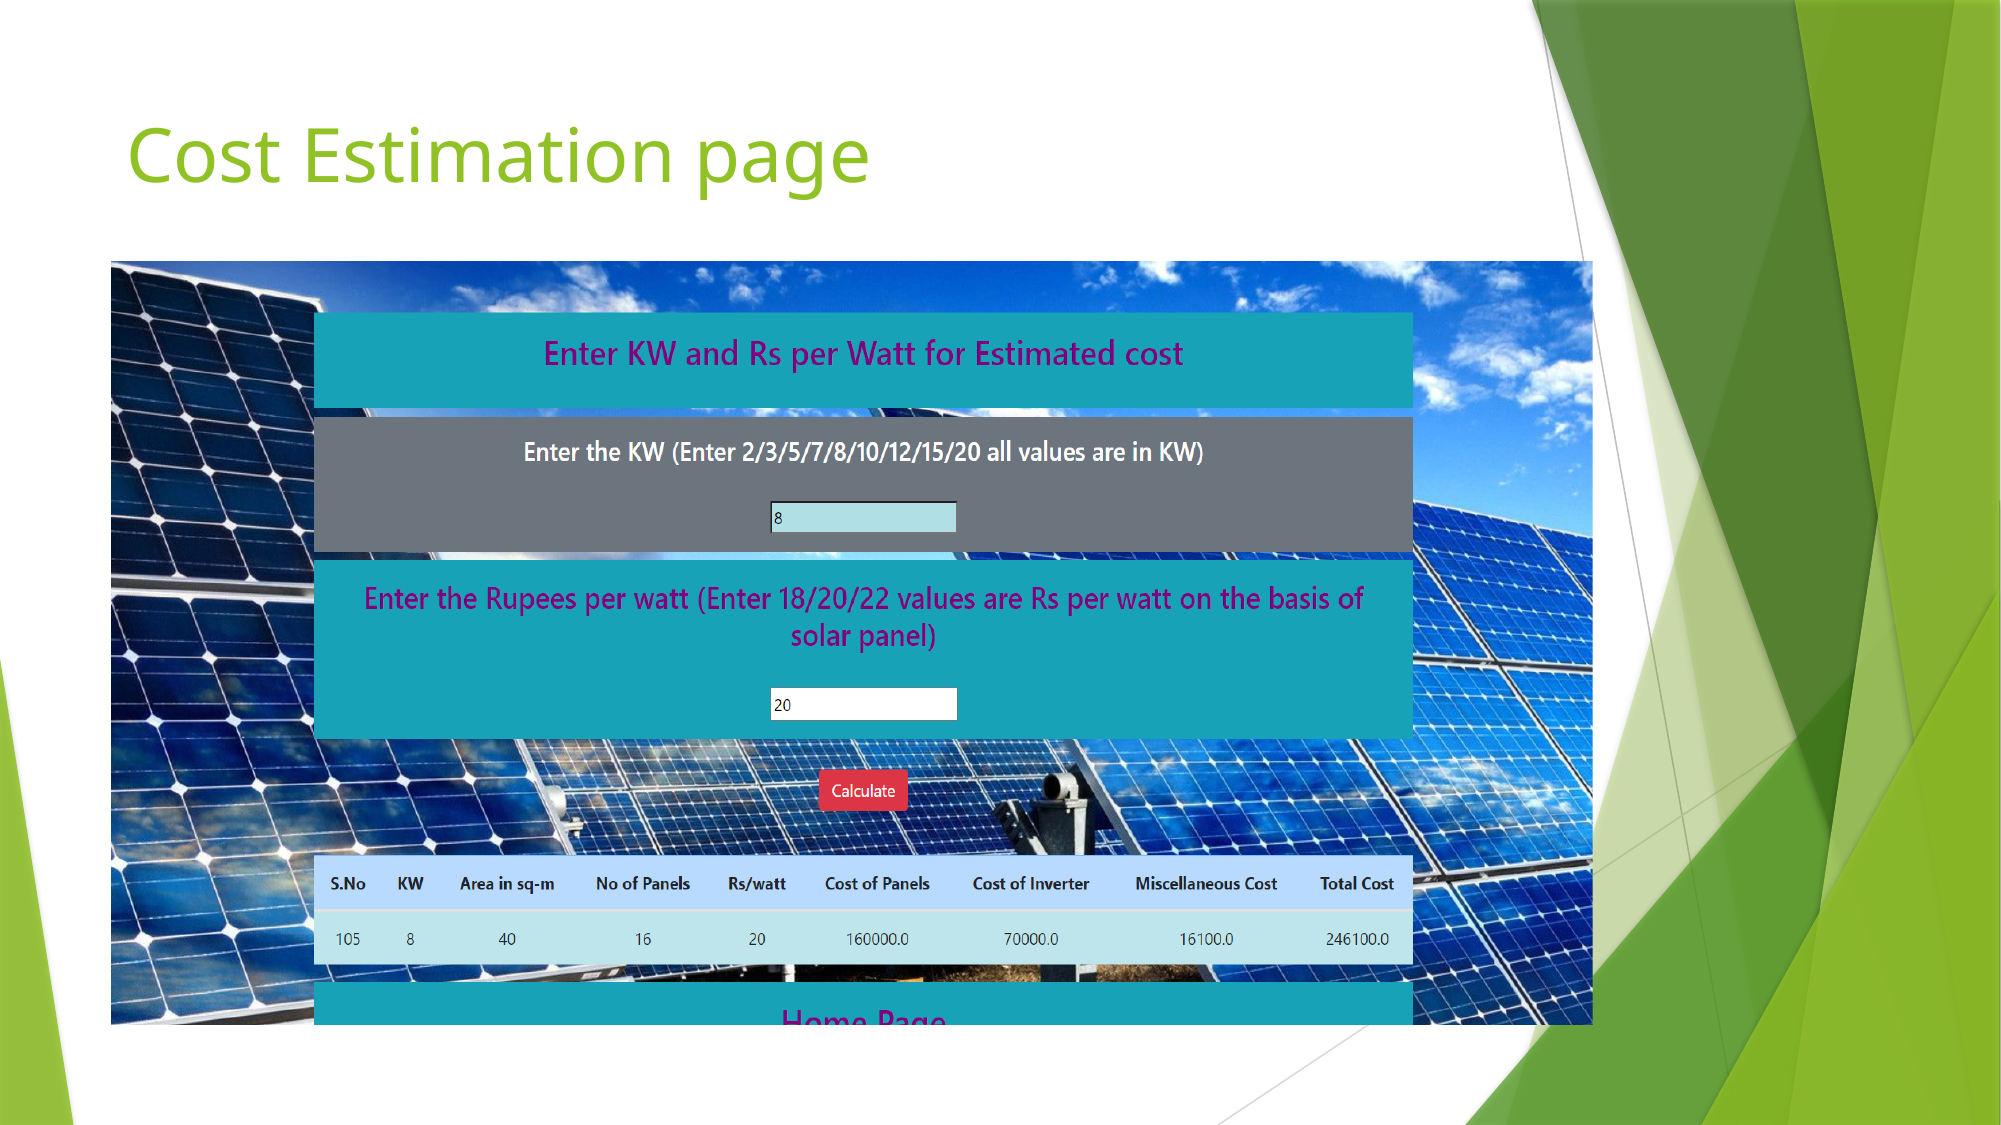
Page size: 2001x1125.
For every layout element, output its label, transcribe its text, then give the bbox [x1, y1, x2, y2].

title Cost Estimation page [111, 99, 1522, 260]
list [110, 261, 1594, 1026]
